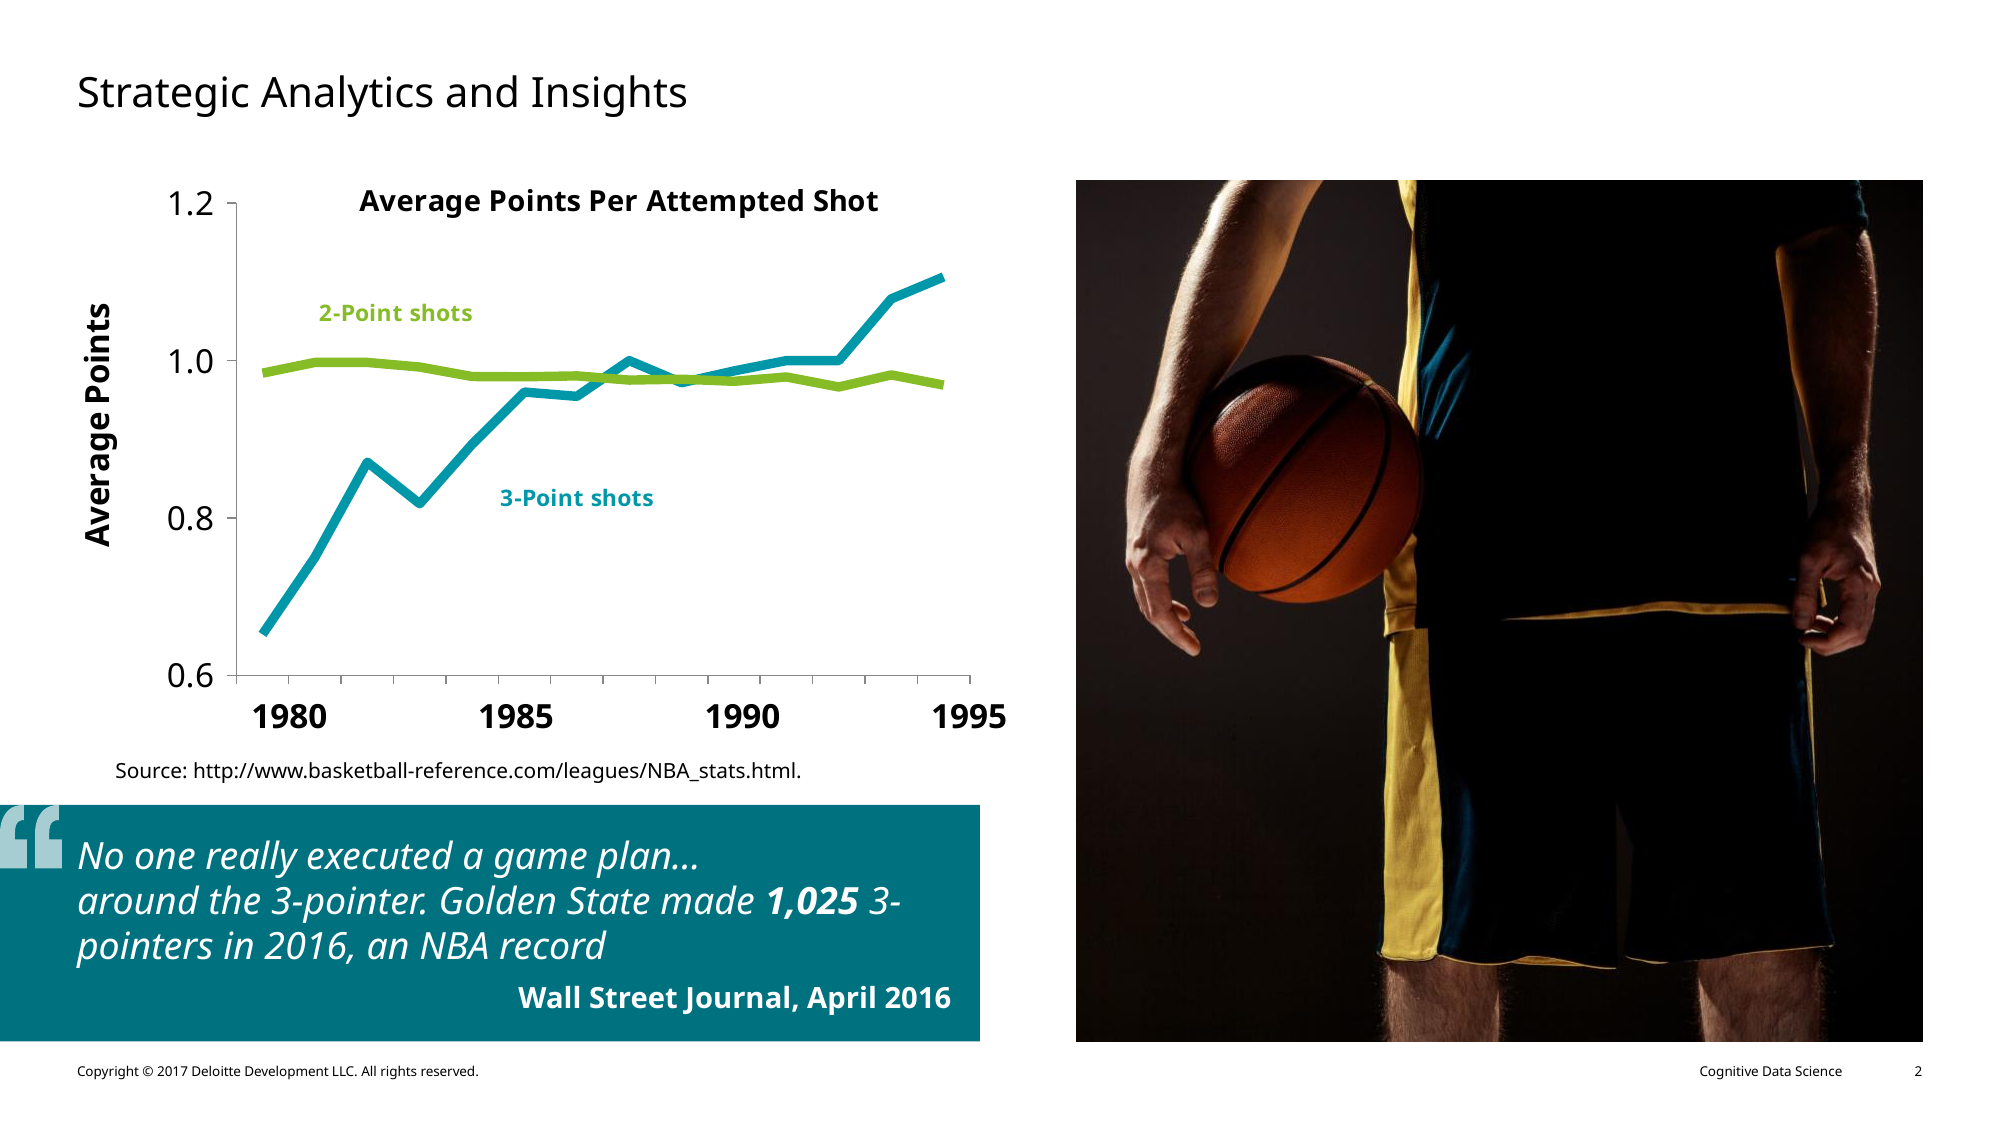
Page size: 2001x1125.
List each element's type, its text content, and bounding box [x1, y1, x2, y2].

text_box [0, 804, 27, 869]
text_box Source: http://www.basketball-reference.com/leagues/NBA_stats.html. [115, 760, 802, 784]
text_box [0, 804, 980, 1042]
text_box No one really executed a game plan… around the 3-pointer. Golden State made 1,025 3-pointers in 2016, an NBA record Wall Street Journal, April 2016 [75, 830, 954, 1017]
picture [1075, 180, 1924, 1042]
text_box [35, 804, 62, 869]
title Strategic Analytics and Insights [77, 66, 1923, 121]
chart [64, 180, 1008, 752]
